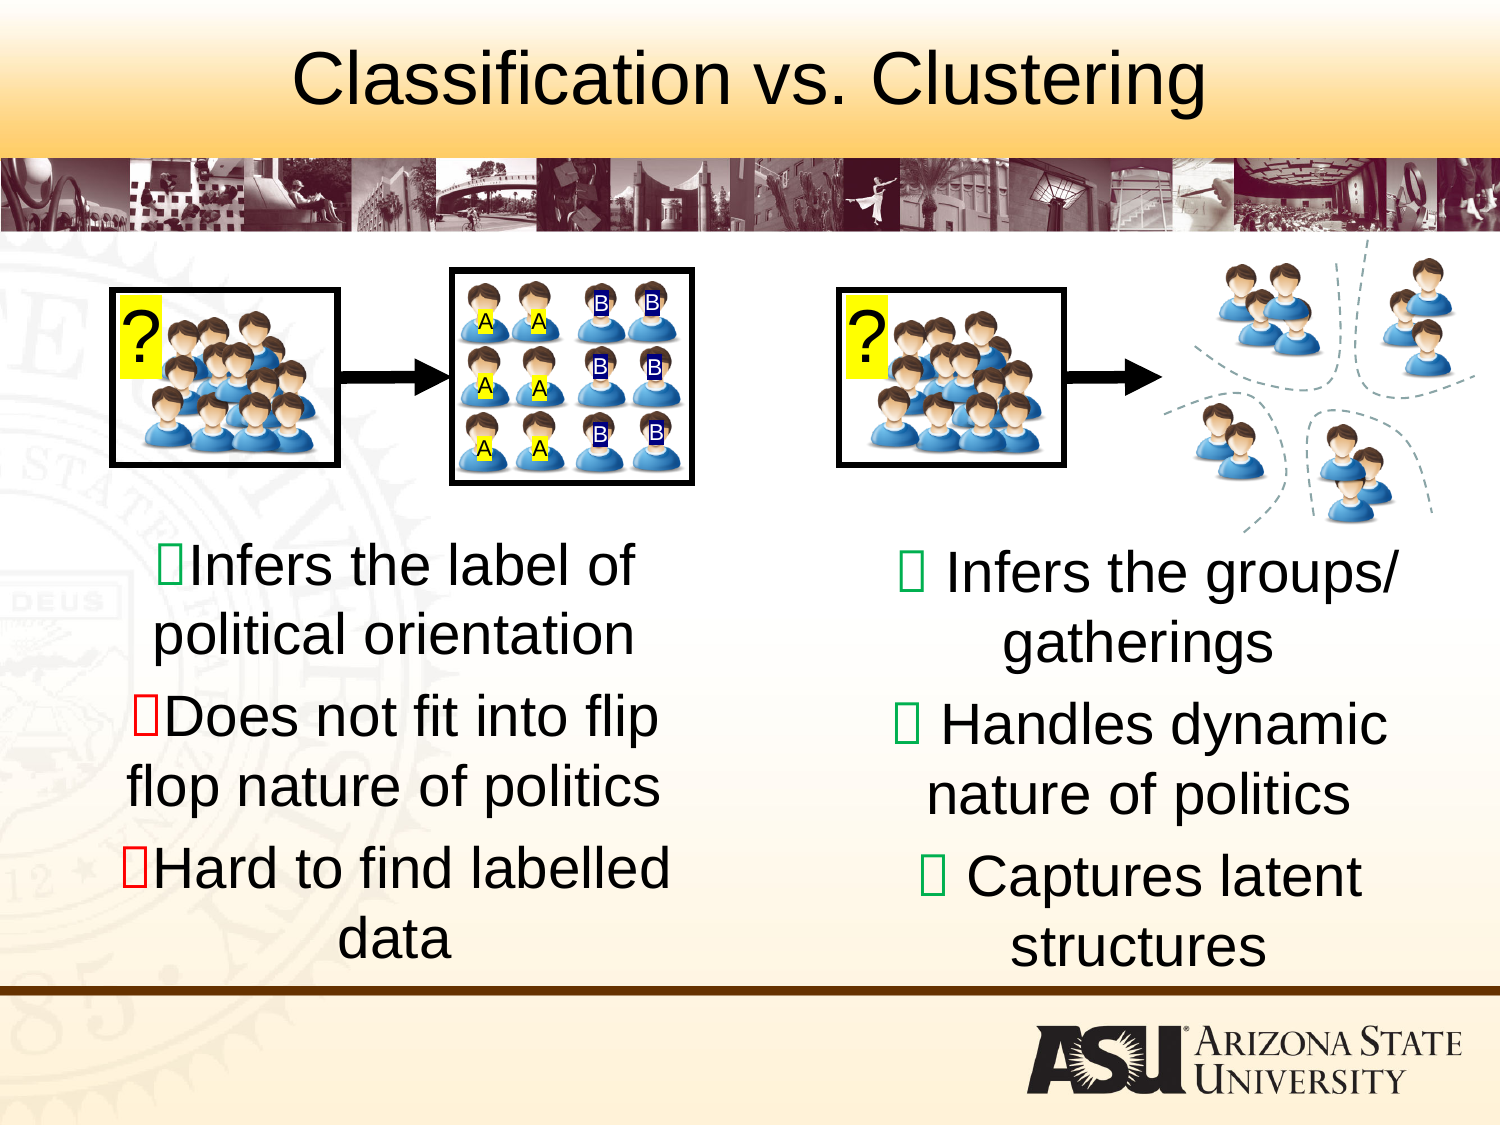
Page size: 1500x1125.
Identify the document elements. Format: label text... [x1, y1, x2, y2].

list Infers the label of political orientation Does not fit into flip flop nature of politics Hard to find labelled data [76, 519, 714, 951]
text_box [1206, 415, 1288, 536]
text_box [1191, 263, 1342, 392]
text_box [105, 280, 338, 465]
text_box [1376, 258, 1459, 379]
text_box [1212, 263, 1327, 358]
text_box [1163, 404, 1189, 454]
title Classification vs. Clustering [75, 0, 1425, 150]
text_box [1313, 424, 1399, 525]
text_box [1399, 431, 1433, 514]
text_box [1189, 403, 1271, 482]
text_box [451, 270, 692, 484]
picture [0, 0, 1500, 1125]
text_box [1305, 409, 1388, 516]
text_box  Infers the groups/ gatherings  Handles dynamic nature of politics  Captures latent structures [820, 526, 1458, 977]
text_box [1190, 391, 1262, 403]
text_box [1354, 239, 1476, 400]
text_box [831, 280, 1064, 465]
